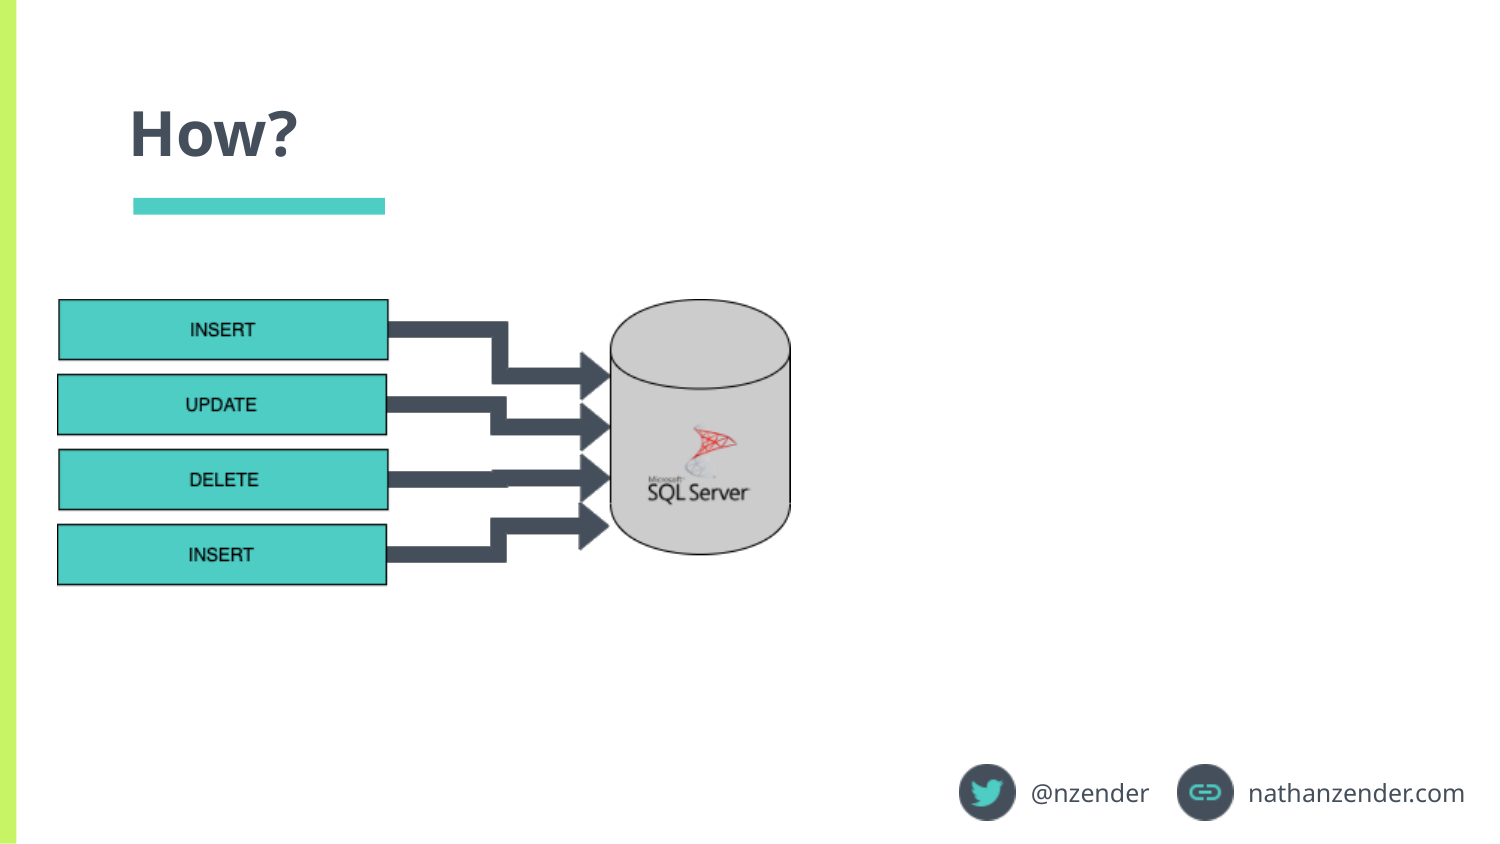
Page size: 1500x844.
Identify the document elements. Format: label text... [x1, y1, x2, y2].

title How? [113, 24, 1387, 184]
picture [1177, 764, 1234, 821]
picture [959, 764, 1016, 821]
picture [57, 299, 791, 587]
